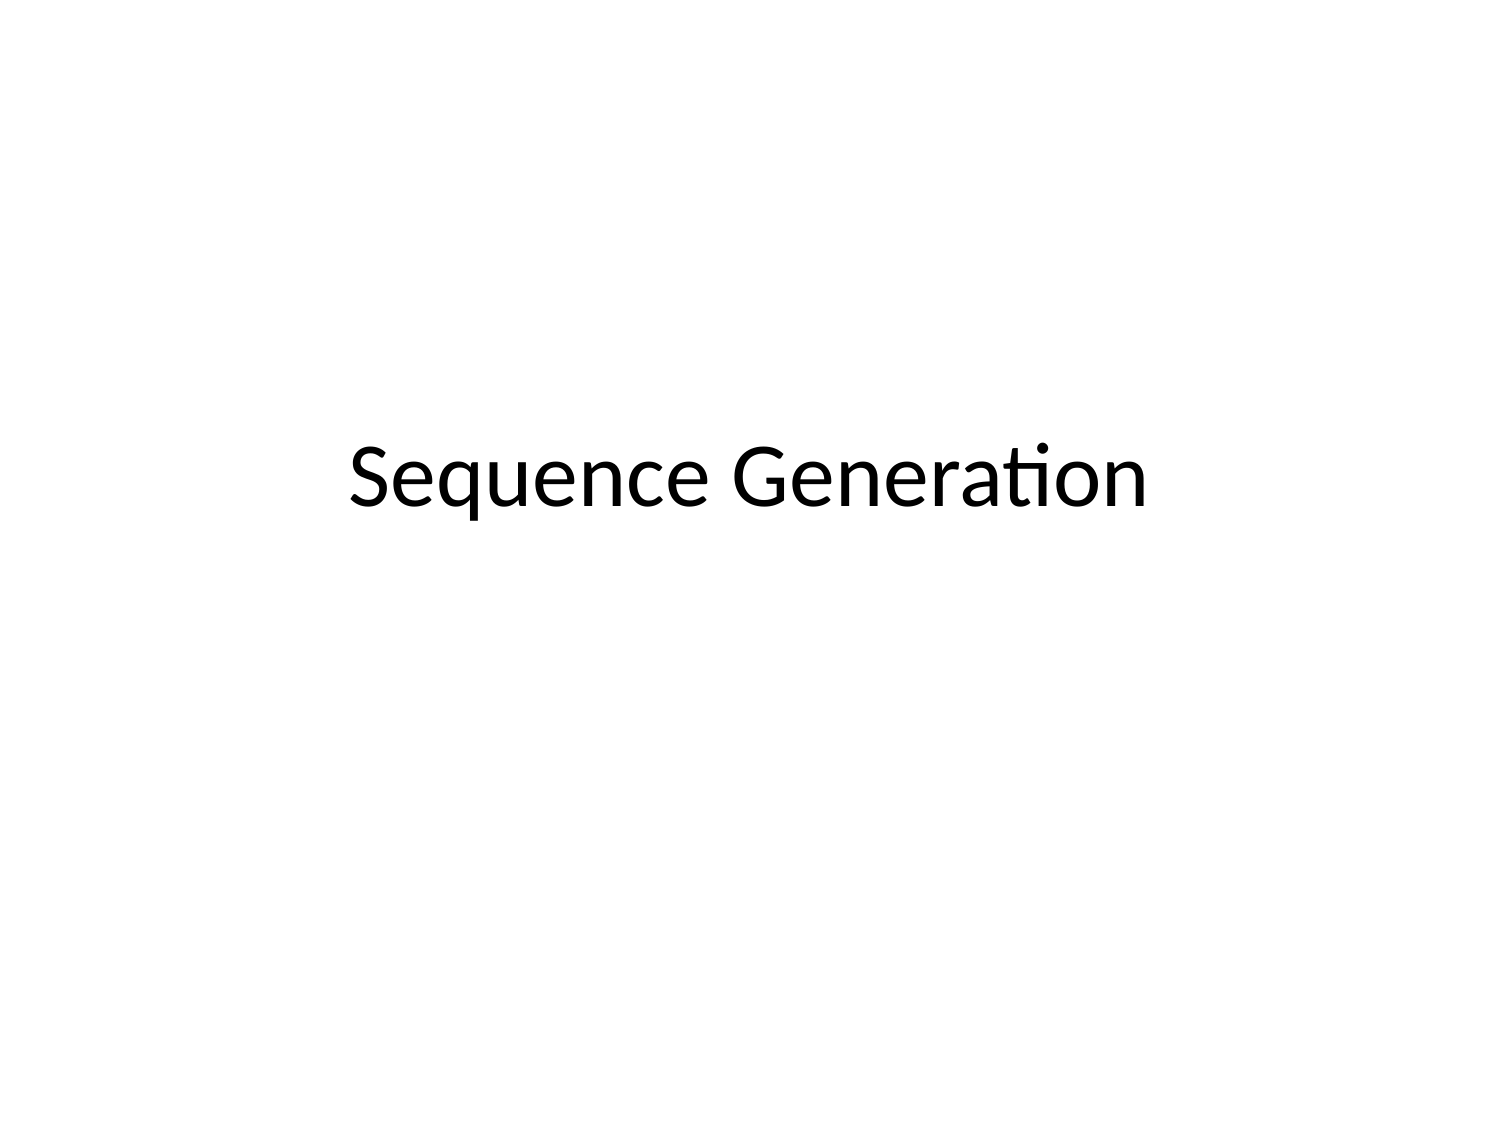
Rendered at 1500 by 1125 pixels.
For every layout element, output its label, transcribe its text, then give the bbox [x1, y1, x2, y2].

title Sequence Generation [112, 349, 1388, 591]
